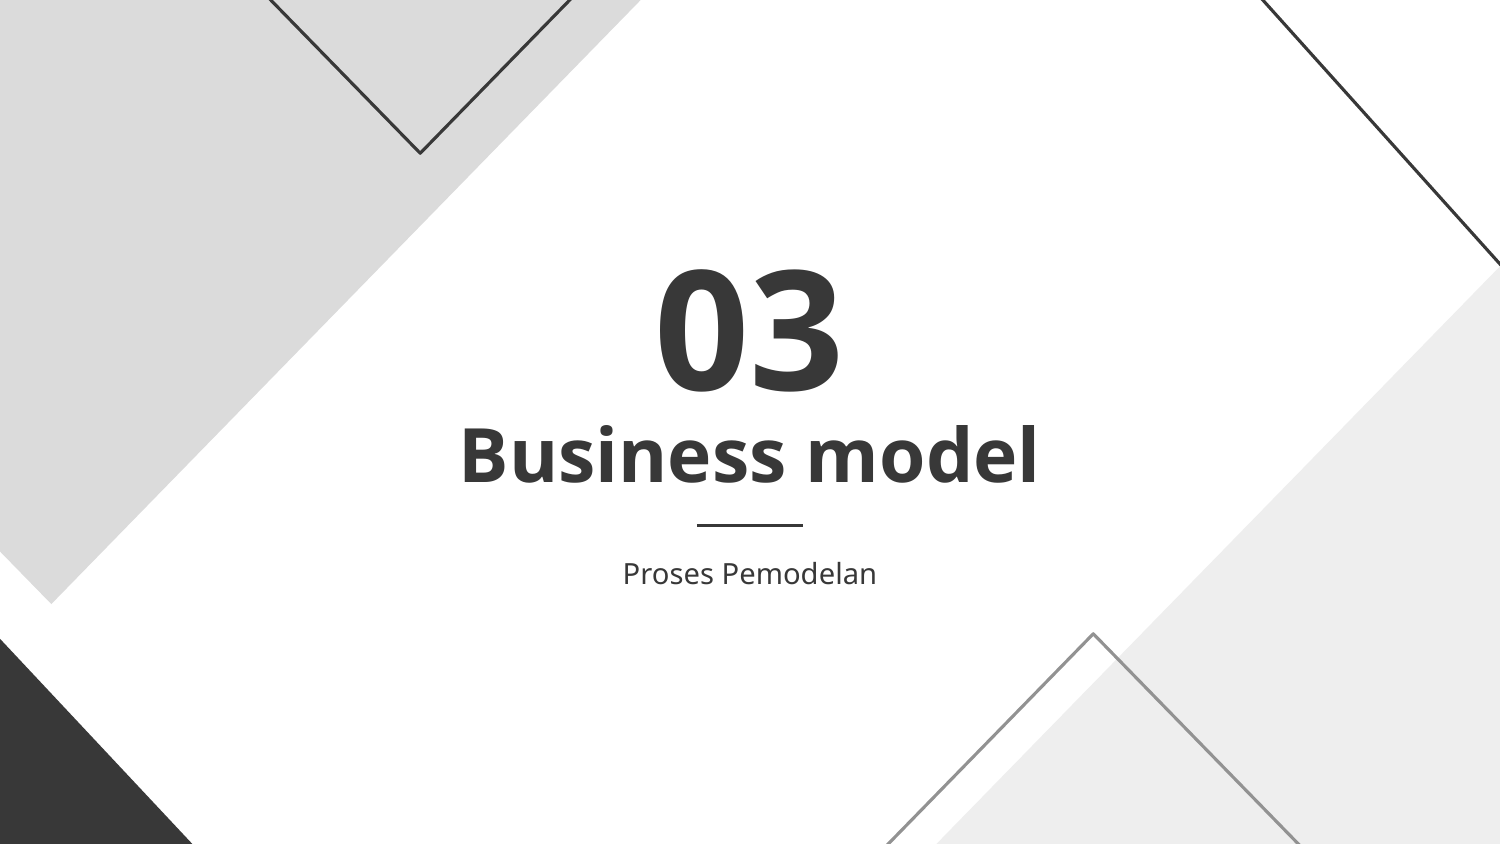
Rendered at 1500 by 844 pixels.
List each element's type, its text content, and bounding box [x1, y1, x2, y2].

title Business model [298, 414, 1202, 491]
title 03 [499, 251, 1001, 395]
subtitle Proses Pemodelan [524, 540, 976, 593]
